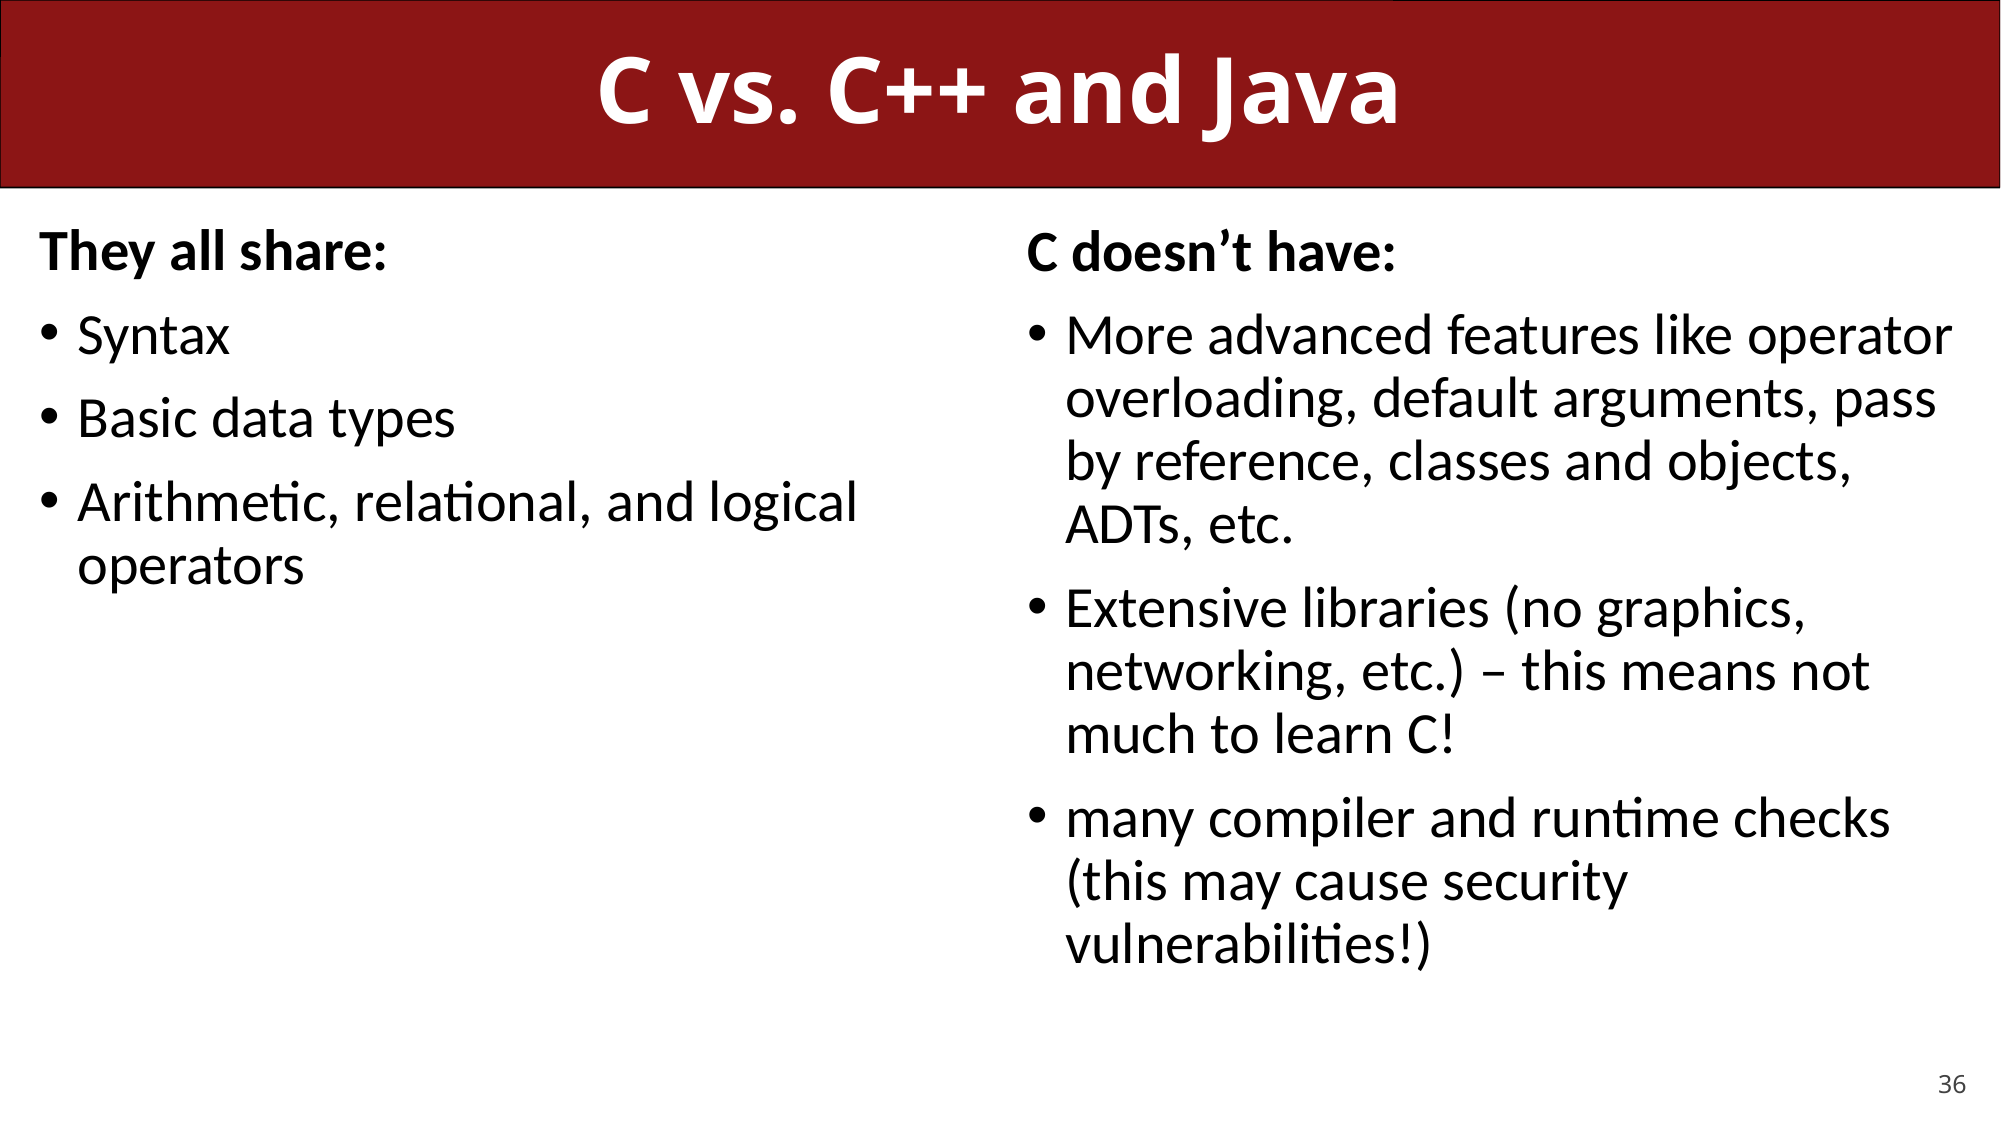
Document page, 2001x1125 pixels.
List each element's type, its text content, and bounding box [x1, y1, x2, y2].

list They all share: Syntax Basic data types Arithmetic, relational, and logical operators [24, 212, 982, 1063]
title C vs. C++ and Java [75, 0, 1925, 188]
list C doesn’t have: More advanced features like operator overloading, default arguments, pass by reference, classes and objects, ADTs, etc. Extensive libraries (no graphics, networking, etc.) – this means not much to learn C! many compiler and runtime checks (this may cause security vulnerabilities!) [1012, 213, 1970, 1064]
